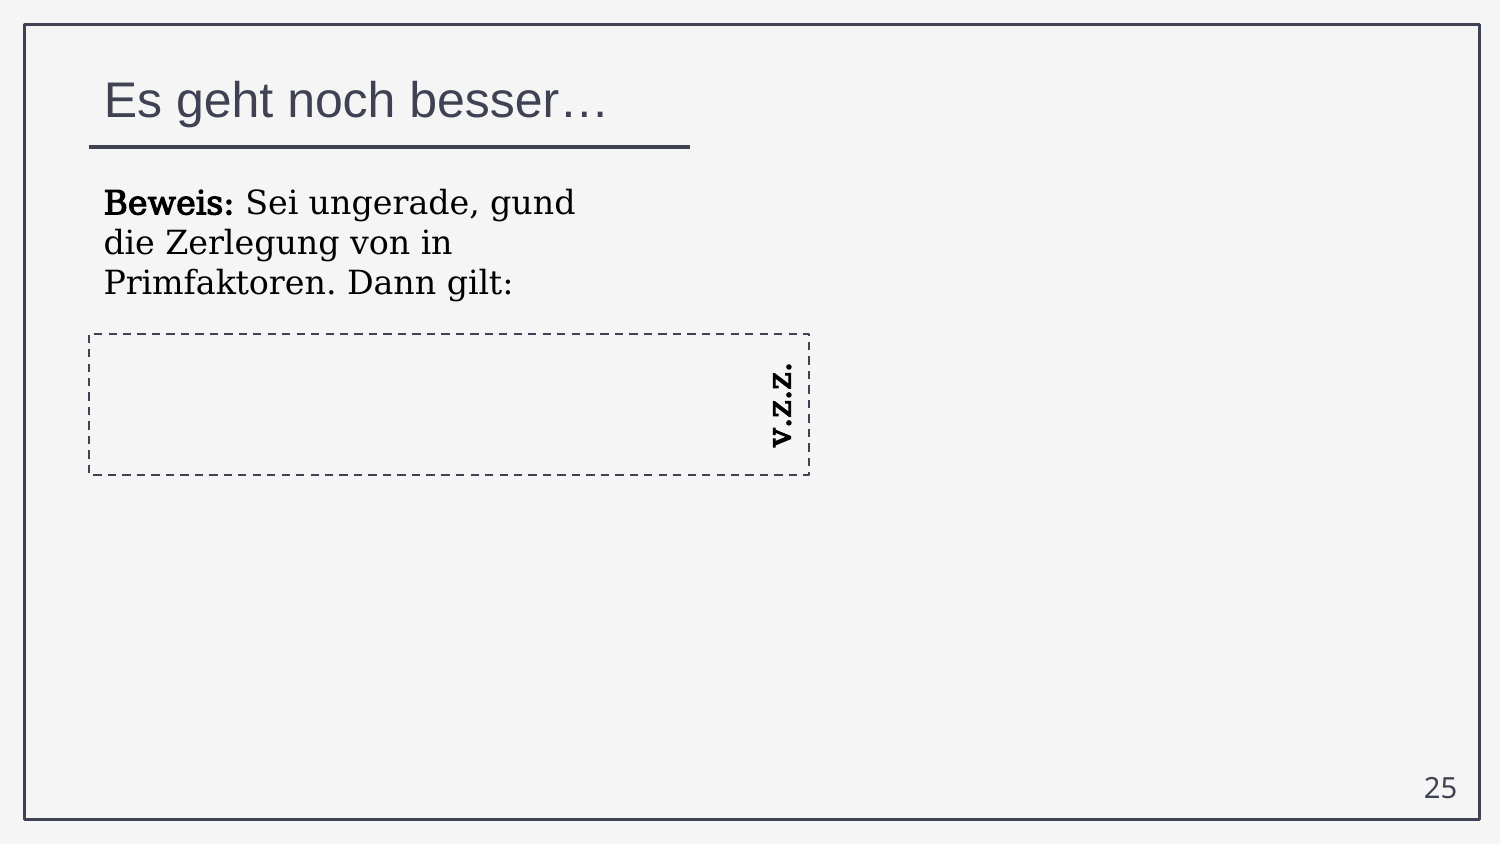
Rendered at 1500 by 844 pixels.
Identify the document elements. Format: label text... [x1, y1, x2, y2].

text_box Es geht noch besser… [88, 52, 691, 146]
text_box [805, 332, 811, 477]
text_box [87, 332, 749, 477]
text_box 25 [1409, 762, 1489, 812]
text_box v.z.z. [749, 322, 805, 486]
